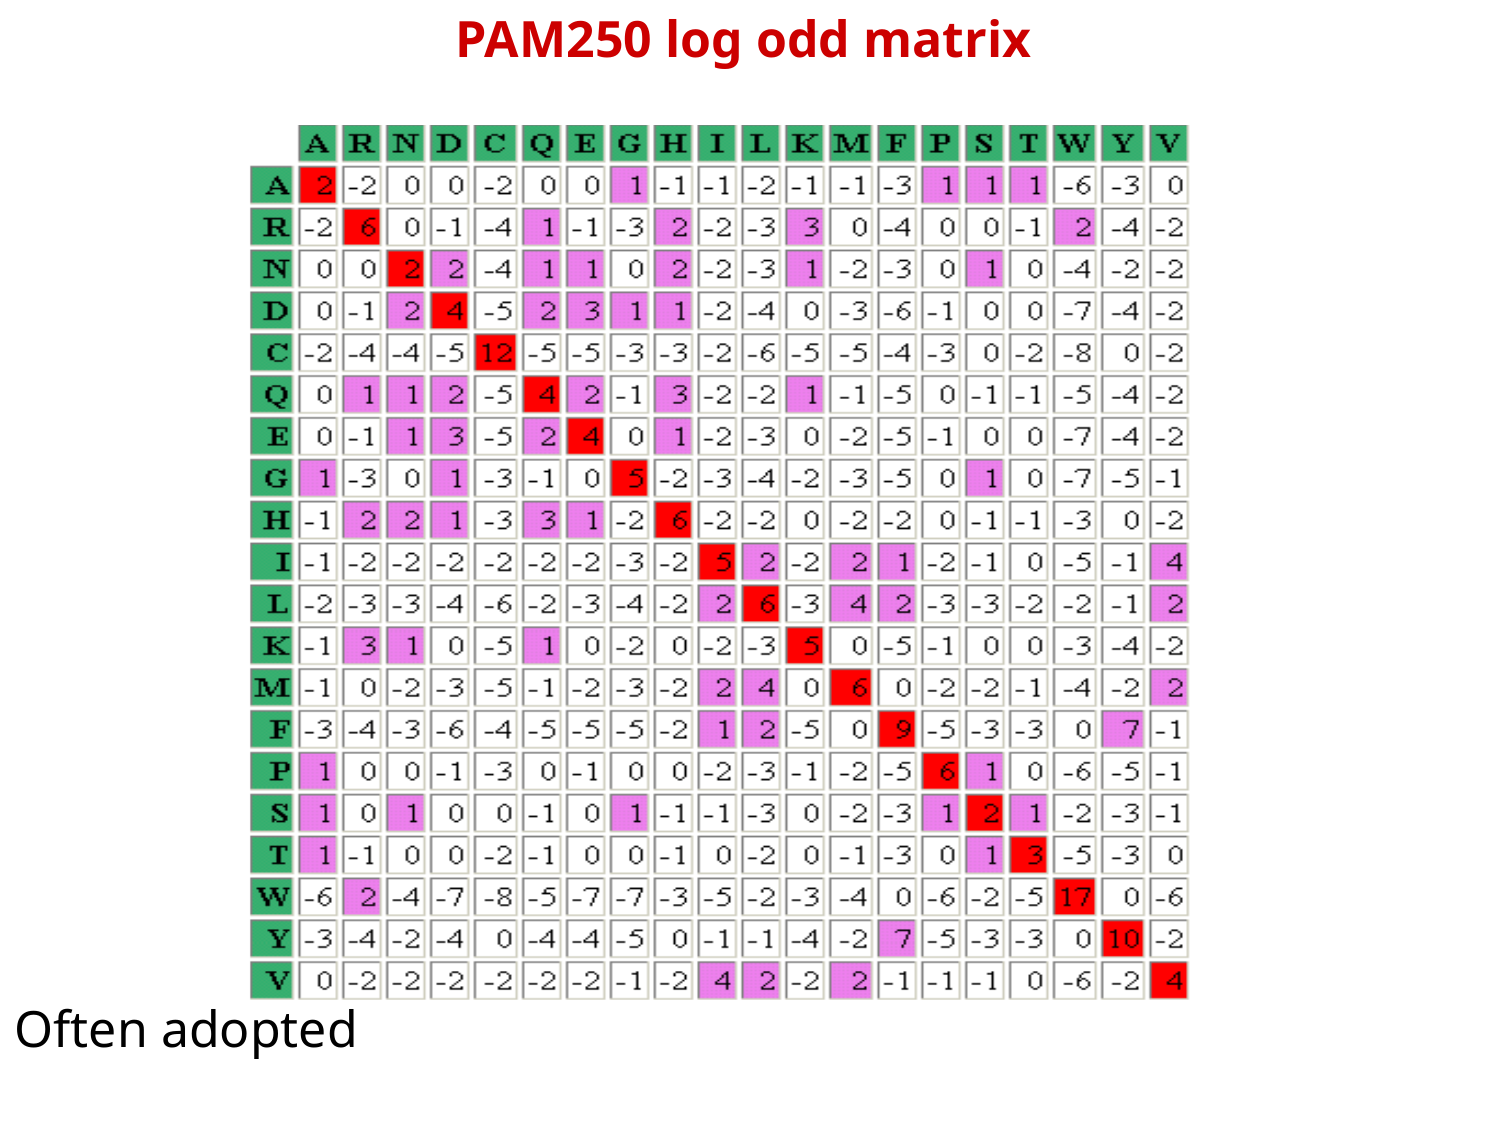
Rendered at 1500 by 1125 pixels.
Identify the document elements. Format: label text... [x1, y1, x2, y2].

text_box PAM250 log odd matrix [37, 0, 1450, 75]
text_box Often adopted [0, 990, 1500, 1065]
picture [249, 124, 1192, 1001]
